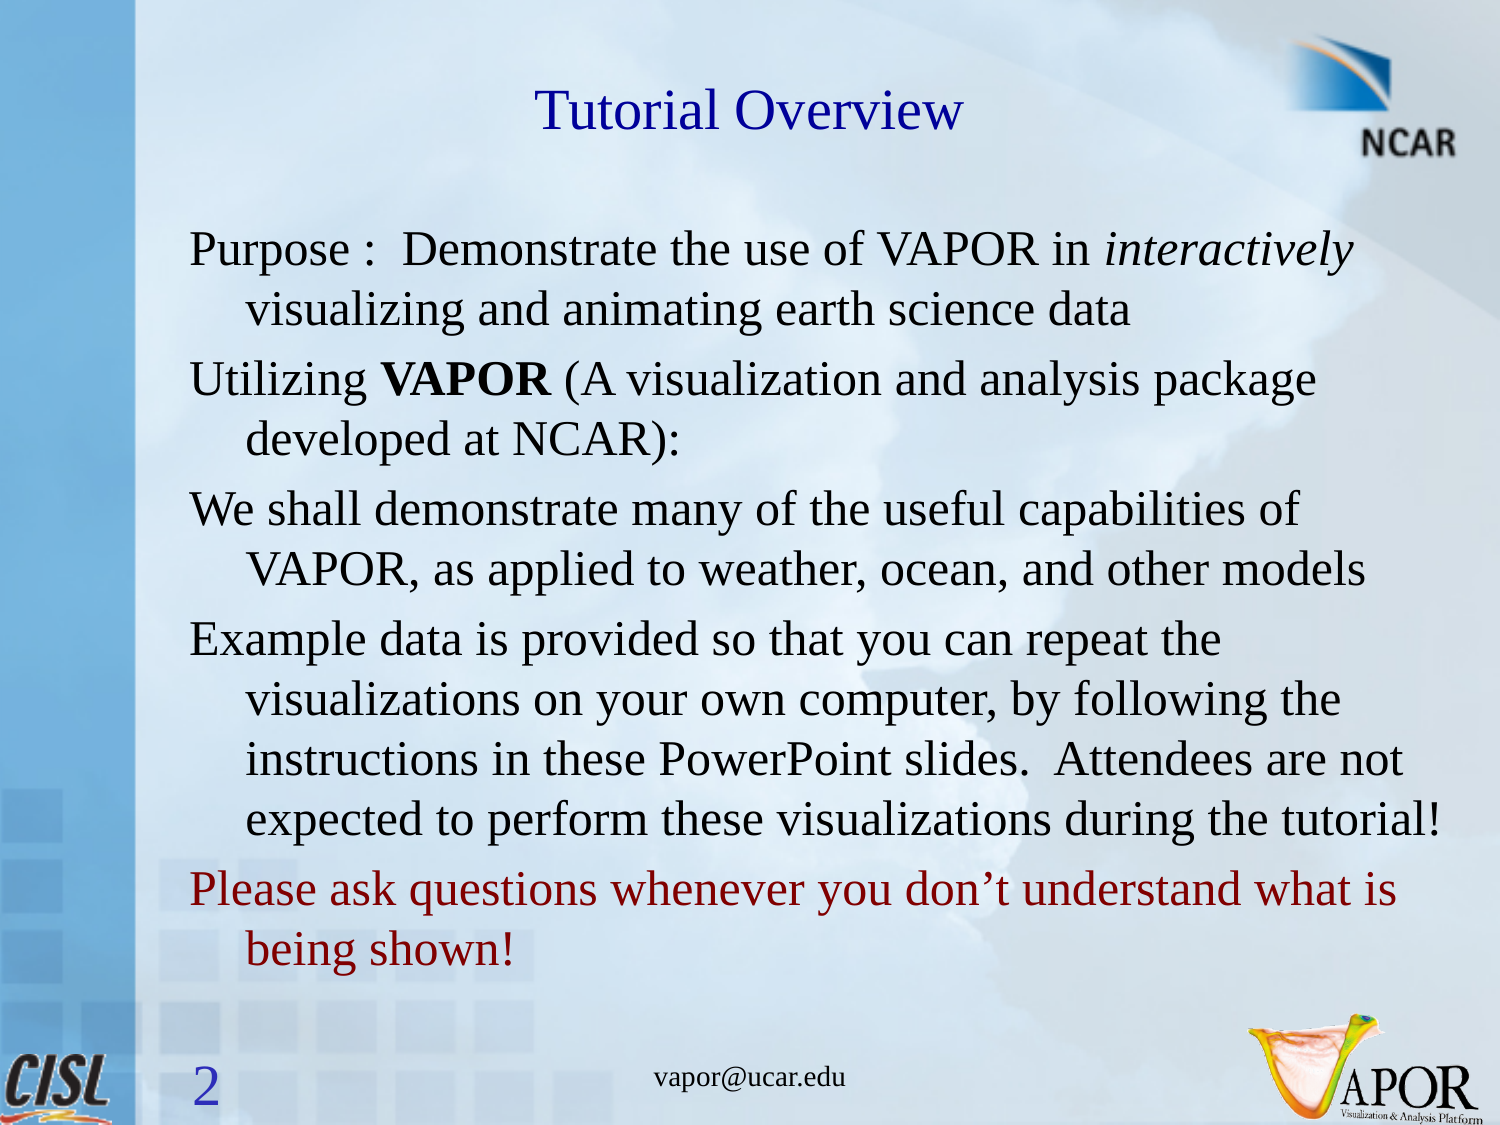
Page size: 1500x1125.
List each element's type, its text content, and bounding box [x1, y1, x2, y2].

picture [0, 0, 1500, 1125]
slide_number 2 [135, 1039, 238, 1125]
list Purpose : Demonstrate the use of VAPOR in interactively visualizing and animating earth science data Utilizing VAPOR (A visualization and analysis package developed at NCAR): We shall demonstrate many of the useful capabilities of VAPOR, as applied to weather, ocean, and other models Example data is provided so that you can repeat the visualizations on your own computer, by following the instructions in these PowerPoint slides. Attendees are not expected to perform these visualizations during the tutorial! Please ask questions whenever you don’t understand what is being shown! [174, 208, 1461, 1014]
title Tutorial Overview [112, 12, 1388, 200]
footer vapor@ucar.edu [512, 1049, 988, 1101]
